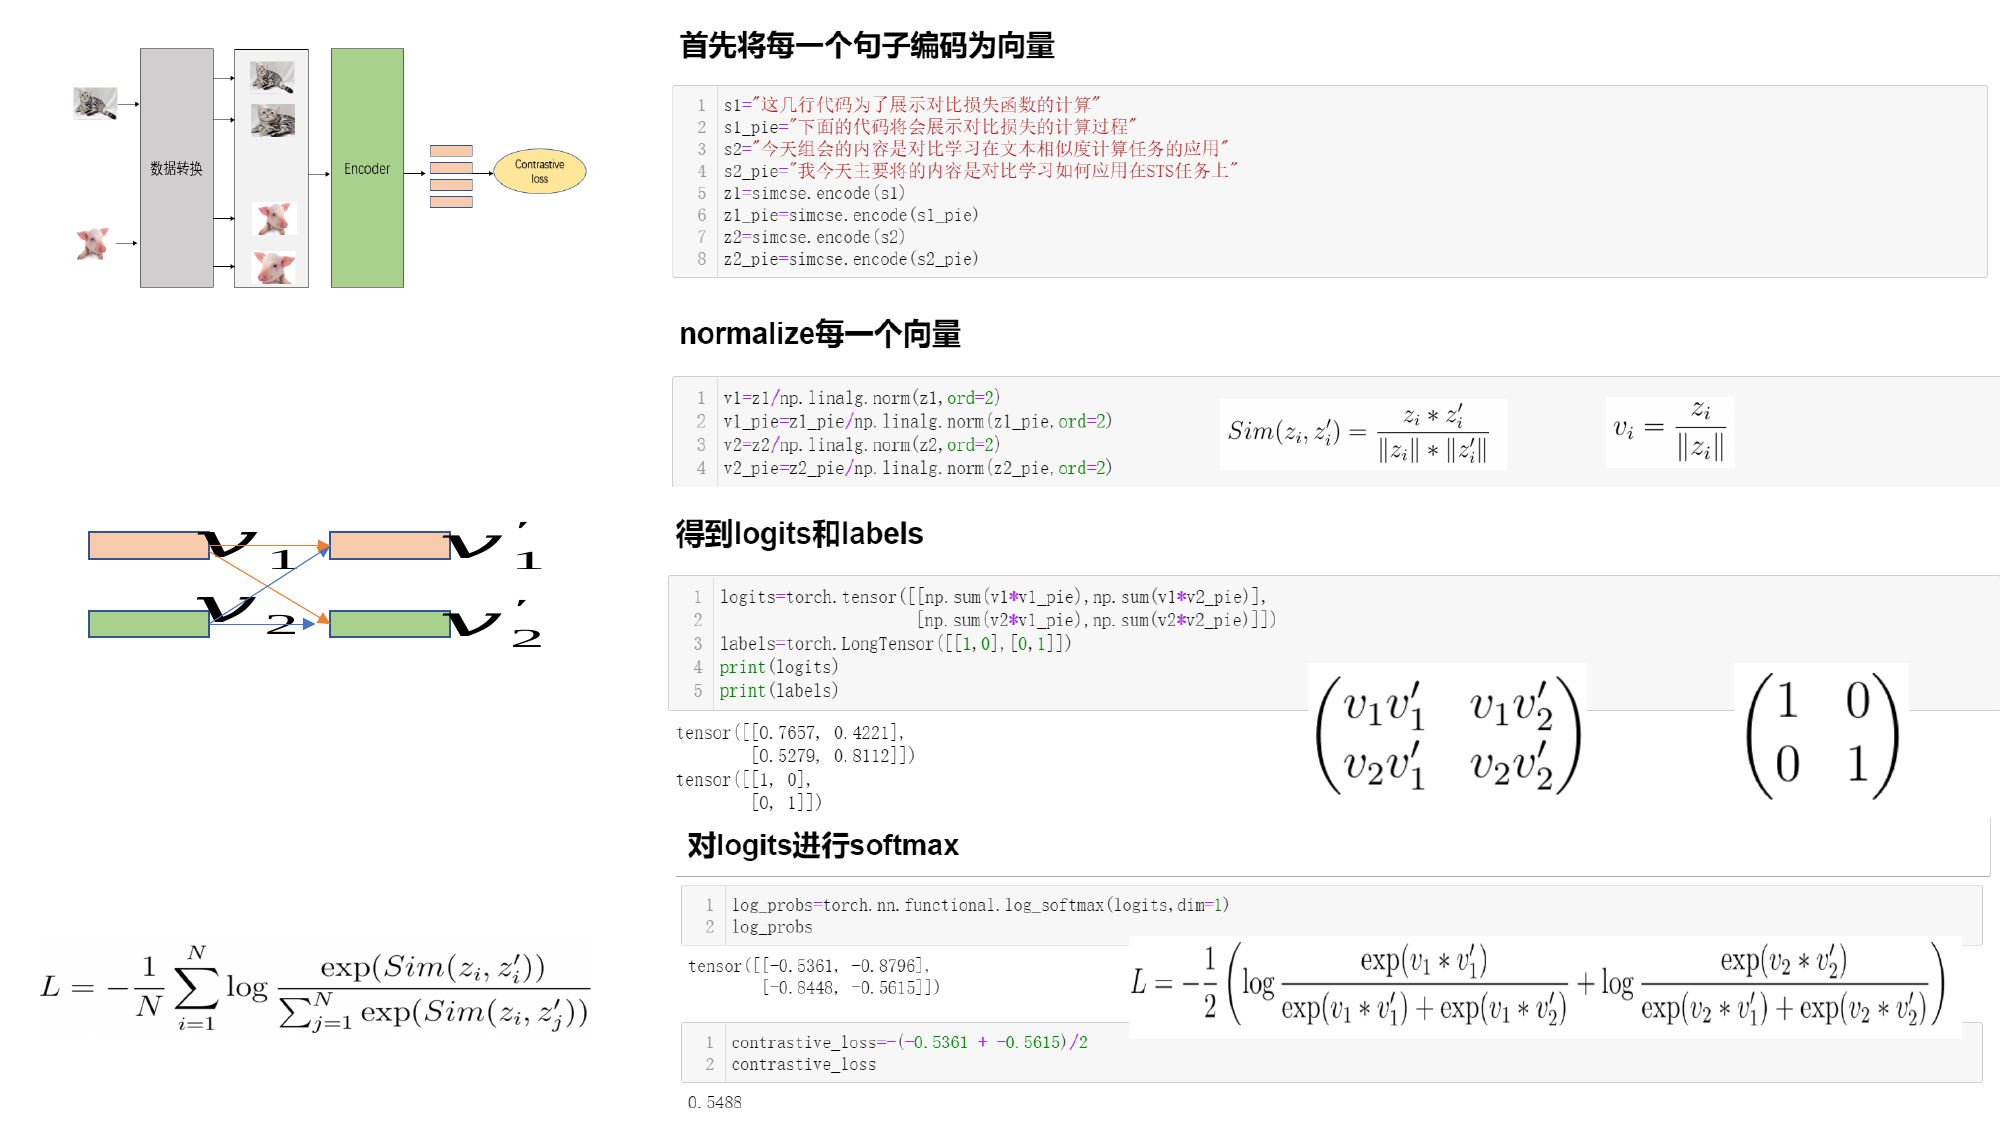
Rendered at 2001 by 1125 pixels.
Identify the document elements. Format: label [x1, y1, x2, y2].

text_box [88, 610, 210, 638]
picture [38, 33, 596, 309]
text_box [208, 546, 331, 624]
text_box [88, 531, 210, 560]
text_box [329, 610, 451, 638]
picture [666, 23, 2000, 280]
text_box [329, 531, 451, 560]
picture [666, 308, 2000, 488]
picture [38, 936, 596, 1039]
picture [666, 507, 2000, 1121]
